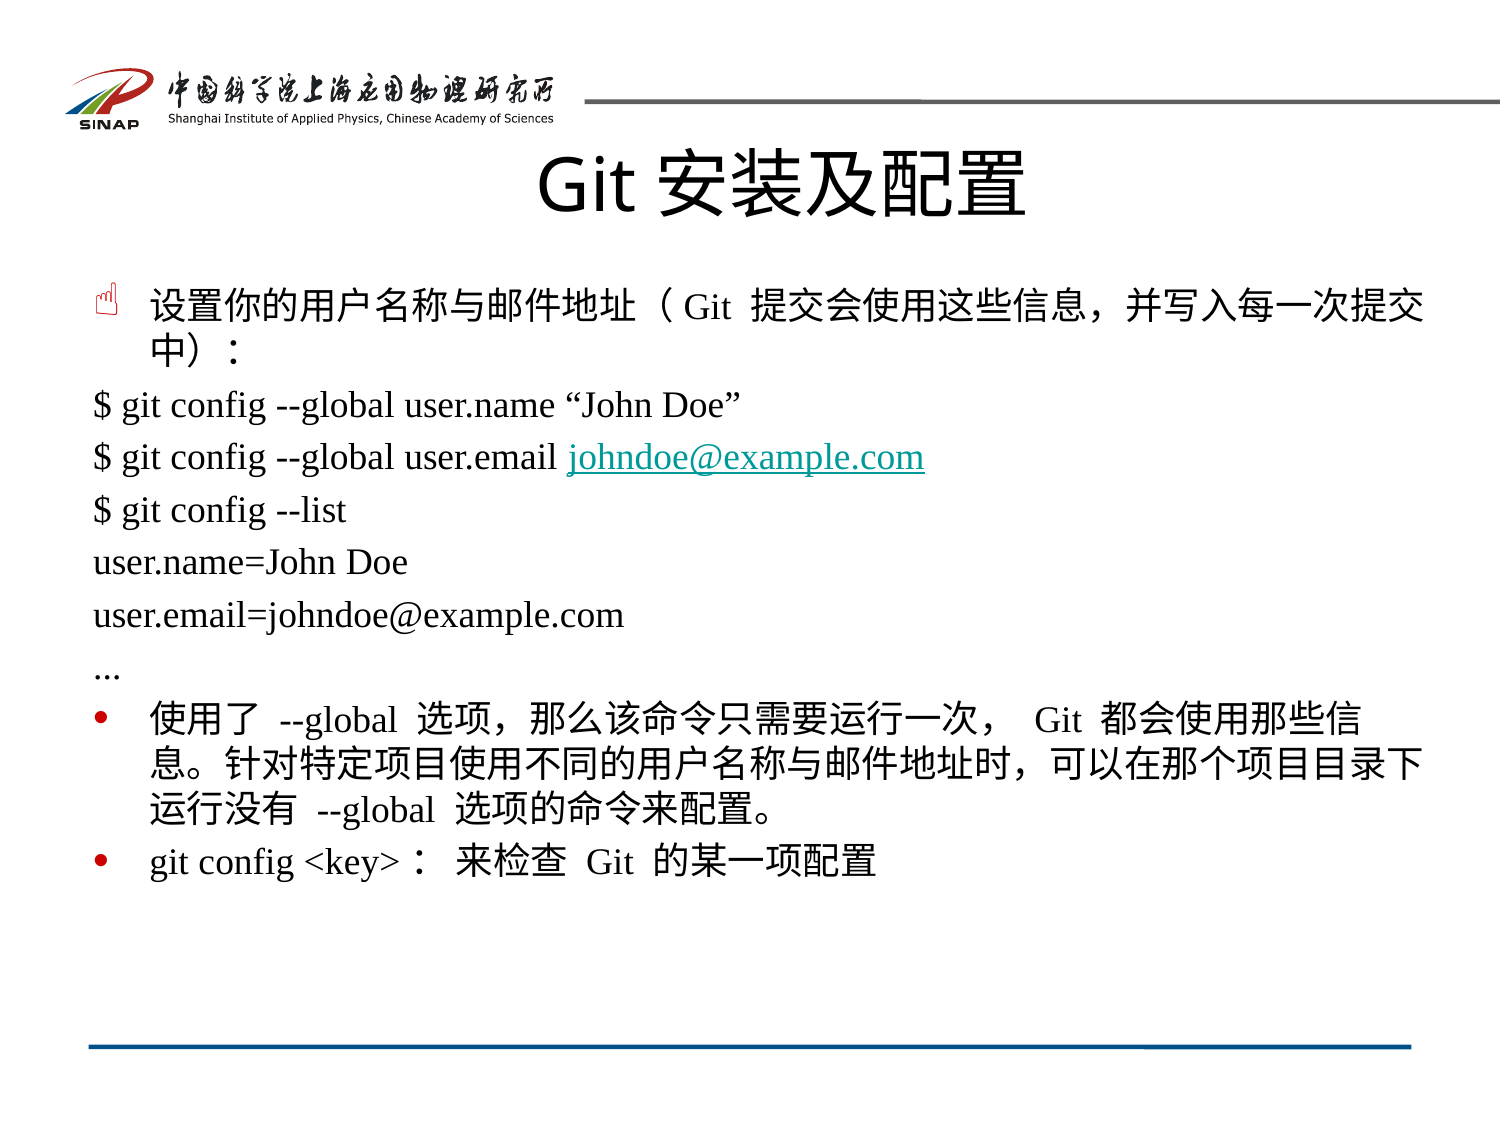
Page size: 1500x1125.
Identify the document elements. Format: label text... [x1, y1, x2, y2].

title Git安装及配置 [136, 104, 1429, 259]
list 设置你的用户名称与邮件地址（Git 提交会使用这些信息，并写入每一次提交中）： $ git config --global user.name “John Doe” $ git config --global user.email johndoe@example.com $ git config --list user.name=John Doe user.email=johndoe@example.com ... 使用了 --global 选项，那么该命令只需要运行一次， Git 都会使用那些信息。针对特定项目使用不同的用户名称与邮件地址时，可以在那个项目目录下运行没有 --global 选项的命令来配置。 git config <key>： 来检查 Git 的某一项配置 [77, 274, 1444, 1008]
